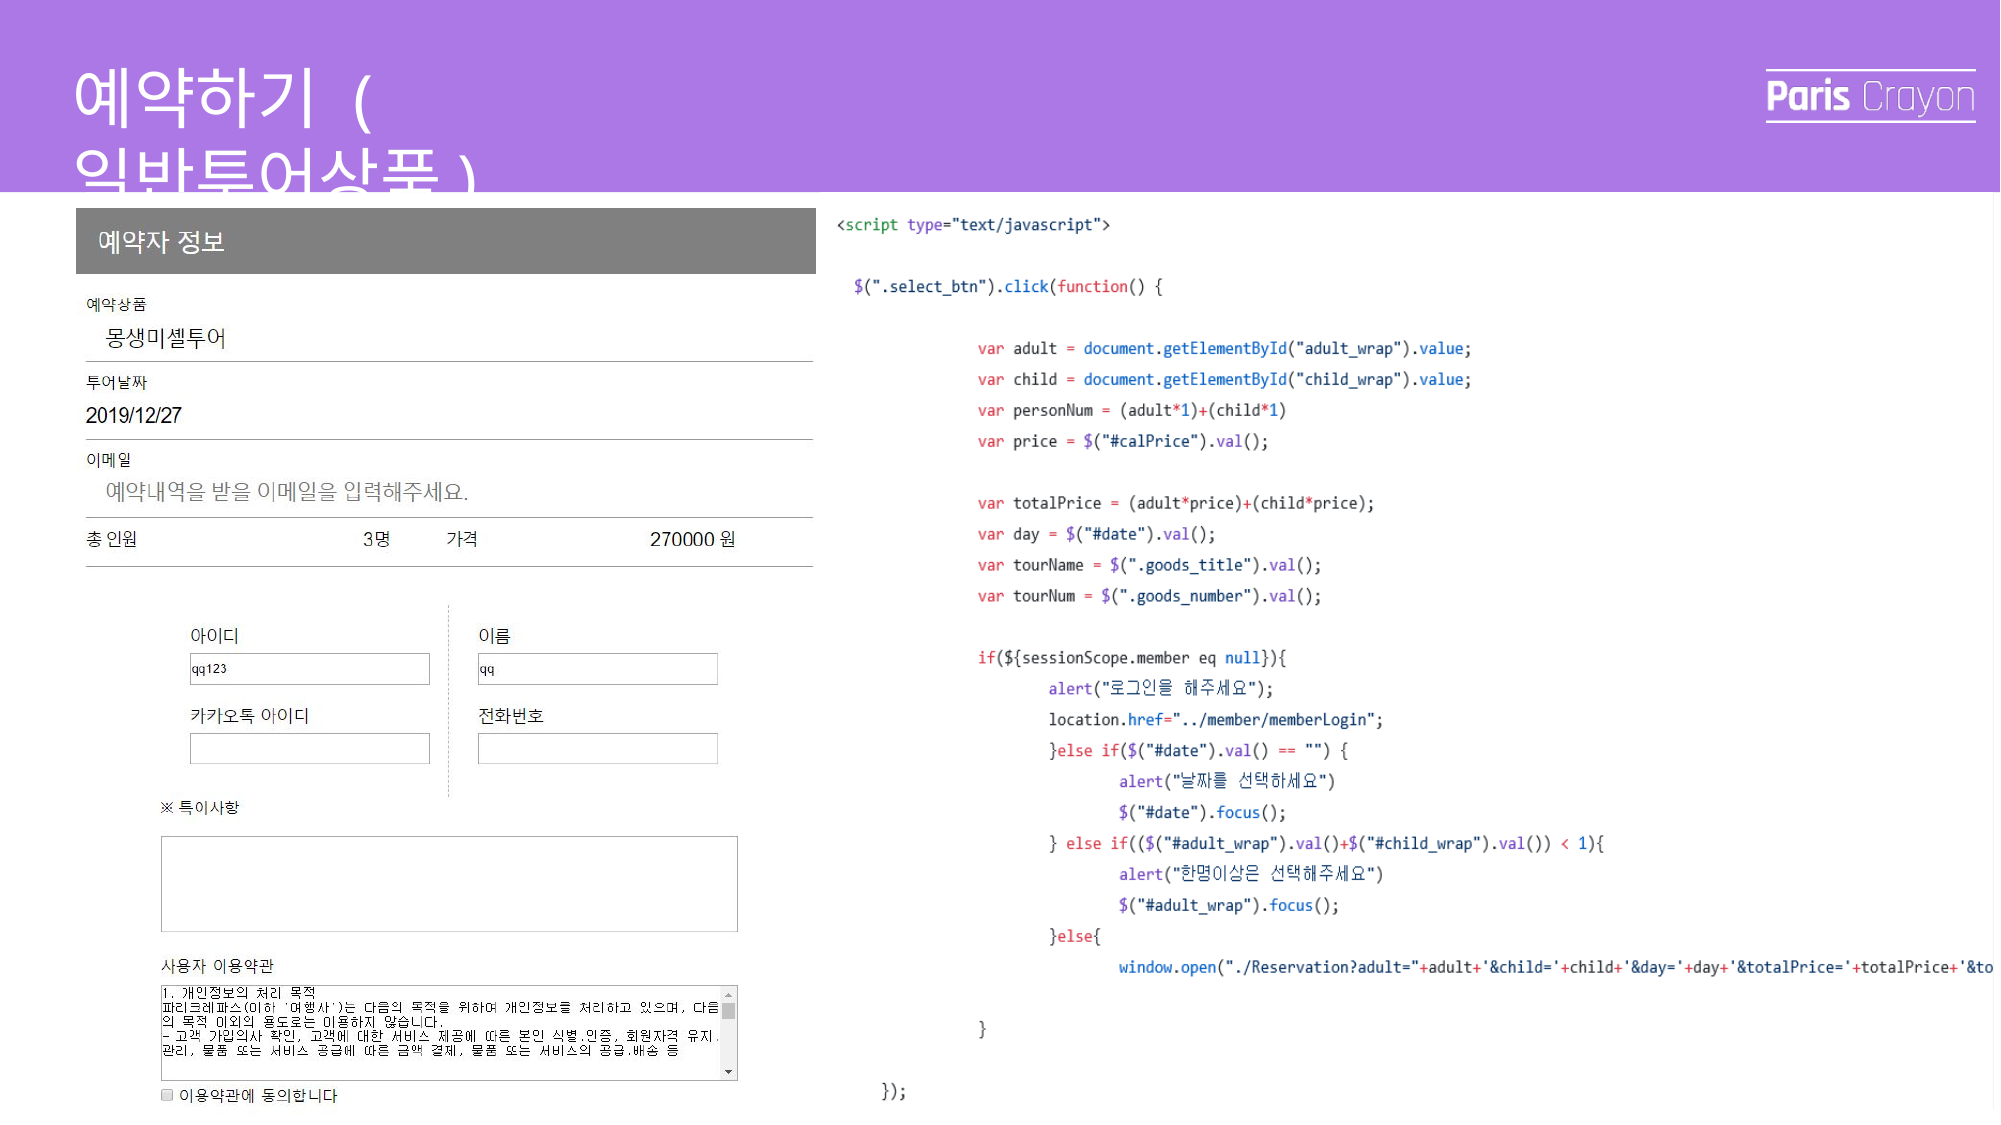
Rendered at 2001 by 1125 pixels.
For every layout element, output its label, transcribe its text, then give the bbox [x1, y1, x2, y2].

picture [820, 192, 1994, 1109]
picture [75, 208, 816, 1125]
picture [1766, 69, 1976, 123]
text_box 예약하기 (일반투어상품) [58, 49, 736, 225]
text_box [0, 0, 2000, 193]
